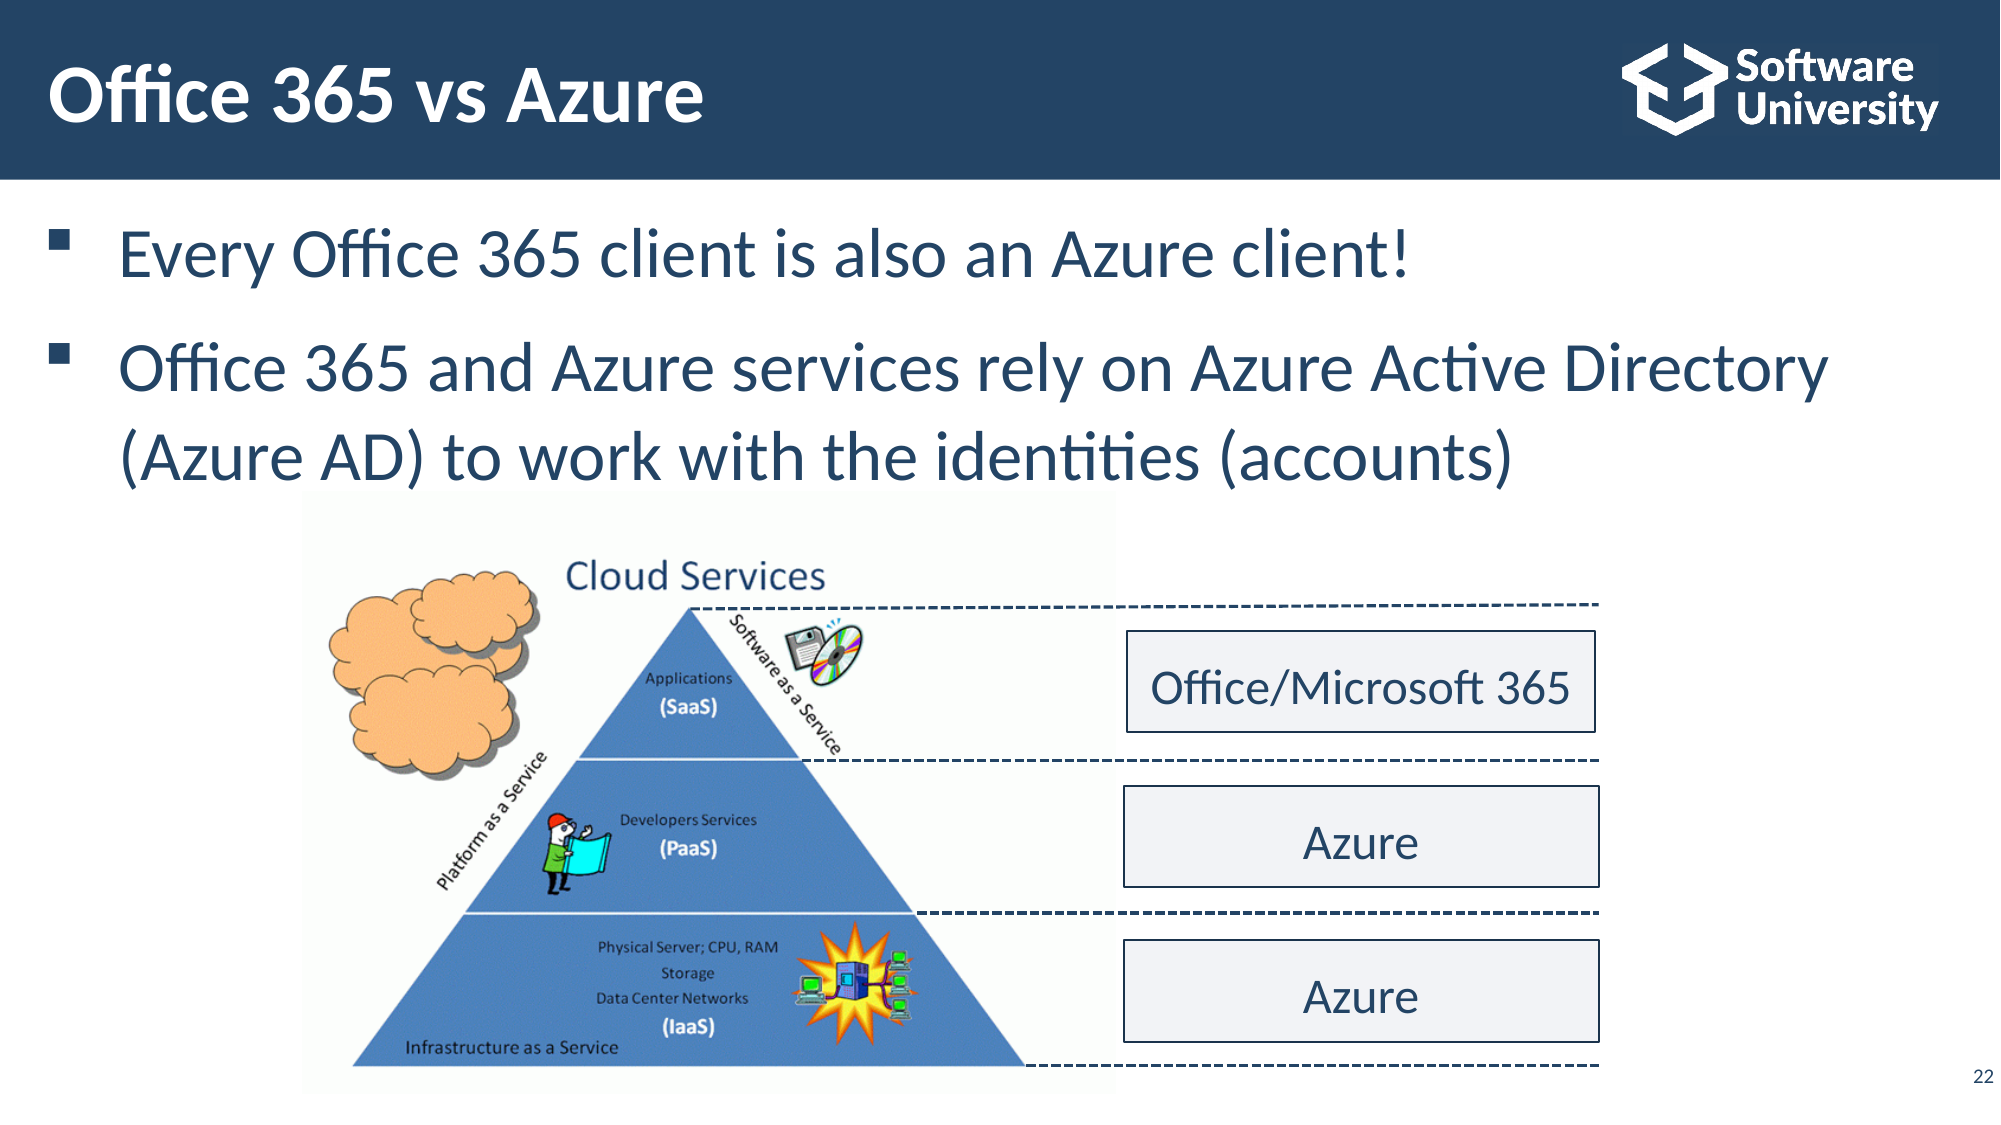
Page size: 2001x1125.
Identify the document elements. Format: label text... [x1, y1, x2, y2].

list Every Office 365 client is also an Azure client! Office 365 and Azure services rely on Azure Active Directory (Azure AD) to work with the identities (accounts) [26, 196, 1965, 536]
text_box Azure [1123, 785, 1599, 888]
title Office 365 vs Azure [31, 16, 1591, 162]
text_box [690, 604, 1599, 610]
picture [1622, 43, 1939, 136]
picture [302, 491, 1116, 1094]
slide_number 22 [1929, 1049, 2000, 1100]
text_box Azure [1123, 940, 1599, 1042]
text_box Office/Microsoft 365 [1126, 631, 1596, 733]
